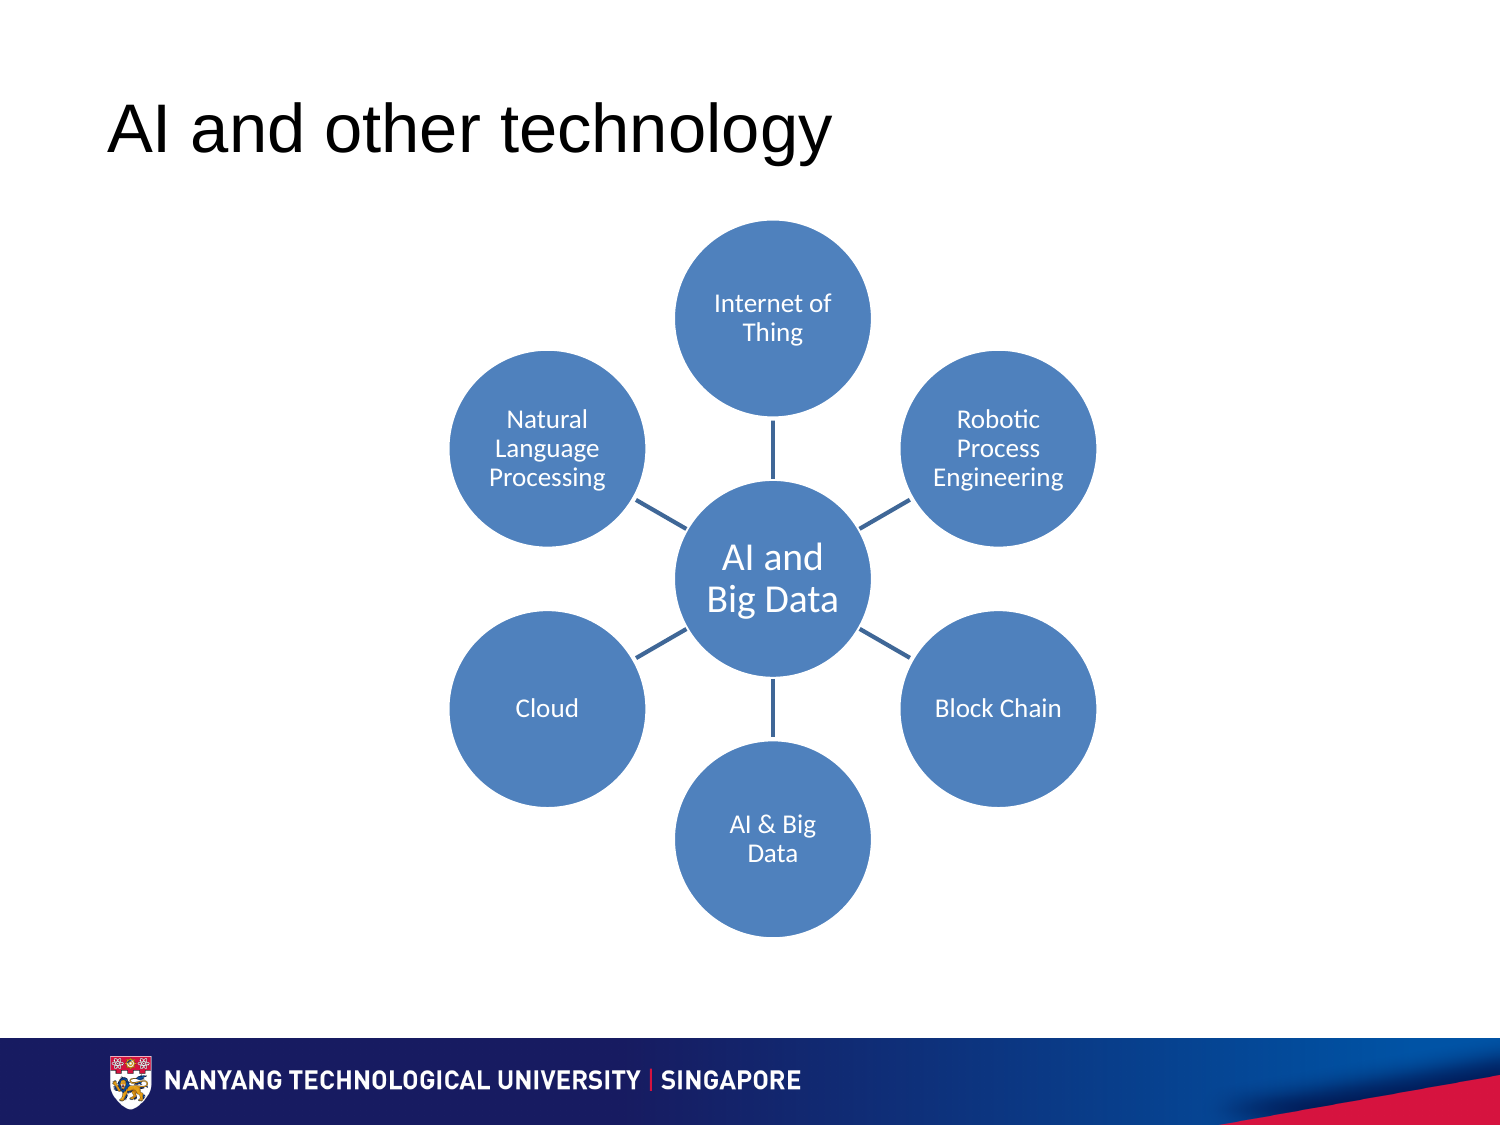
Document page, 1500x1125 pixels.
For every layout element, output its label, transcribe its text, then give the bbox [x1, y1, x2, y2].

title AI and other technology [92, 48, 1218, 203]
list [281, 215, 1265, 943]
picture [0, 1038, 1500, 1125]
